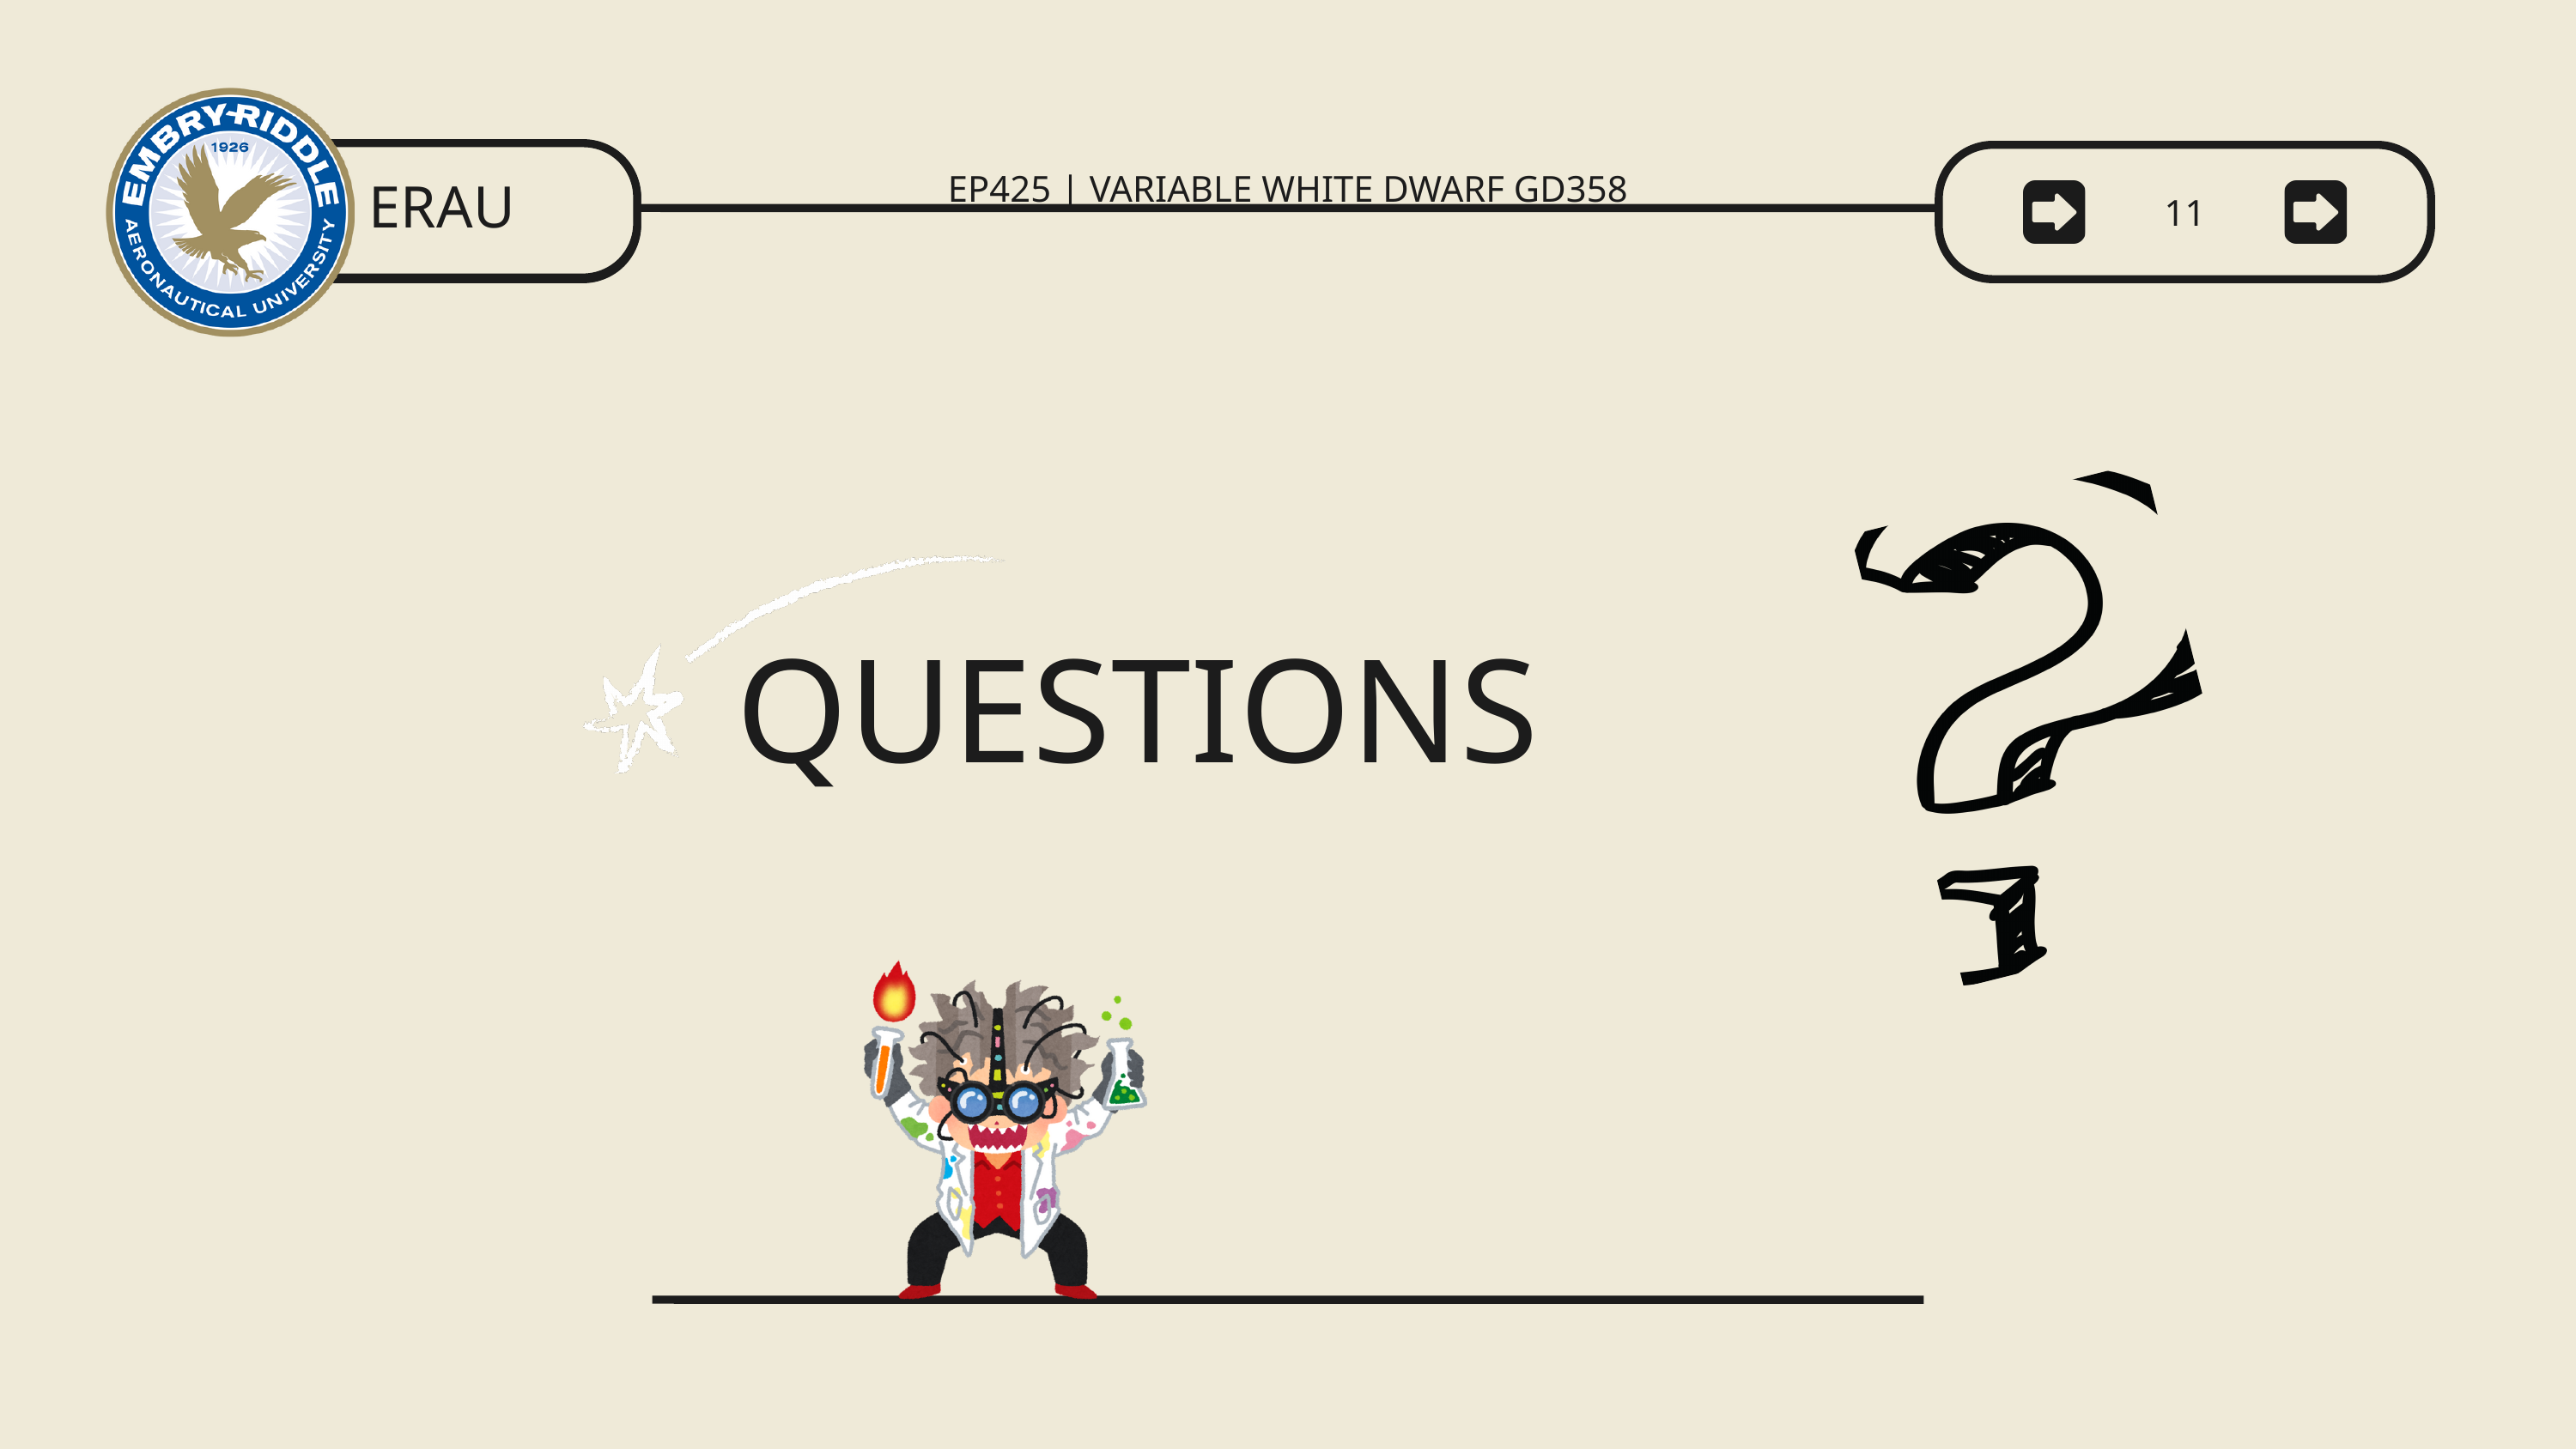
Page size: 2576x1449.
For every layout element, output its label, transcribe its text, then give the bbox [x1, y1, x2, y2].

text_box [144, 142, 638, 278]
text_box EP425 | VARIABLE WHITE DWARF GD358 [813, 173, 1763, 209]
text_box QUESTIONS [736, 648, 1839, 791]
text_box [1938, 144, 2432, 280]
text_box [582, 554, 1005, 774]
text_box [863, 959, 1148, 1300]
text_box [105, 87, 355, 337]
text_box [1850, 461, 2257, 987]
